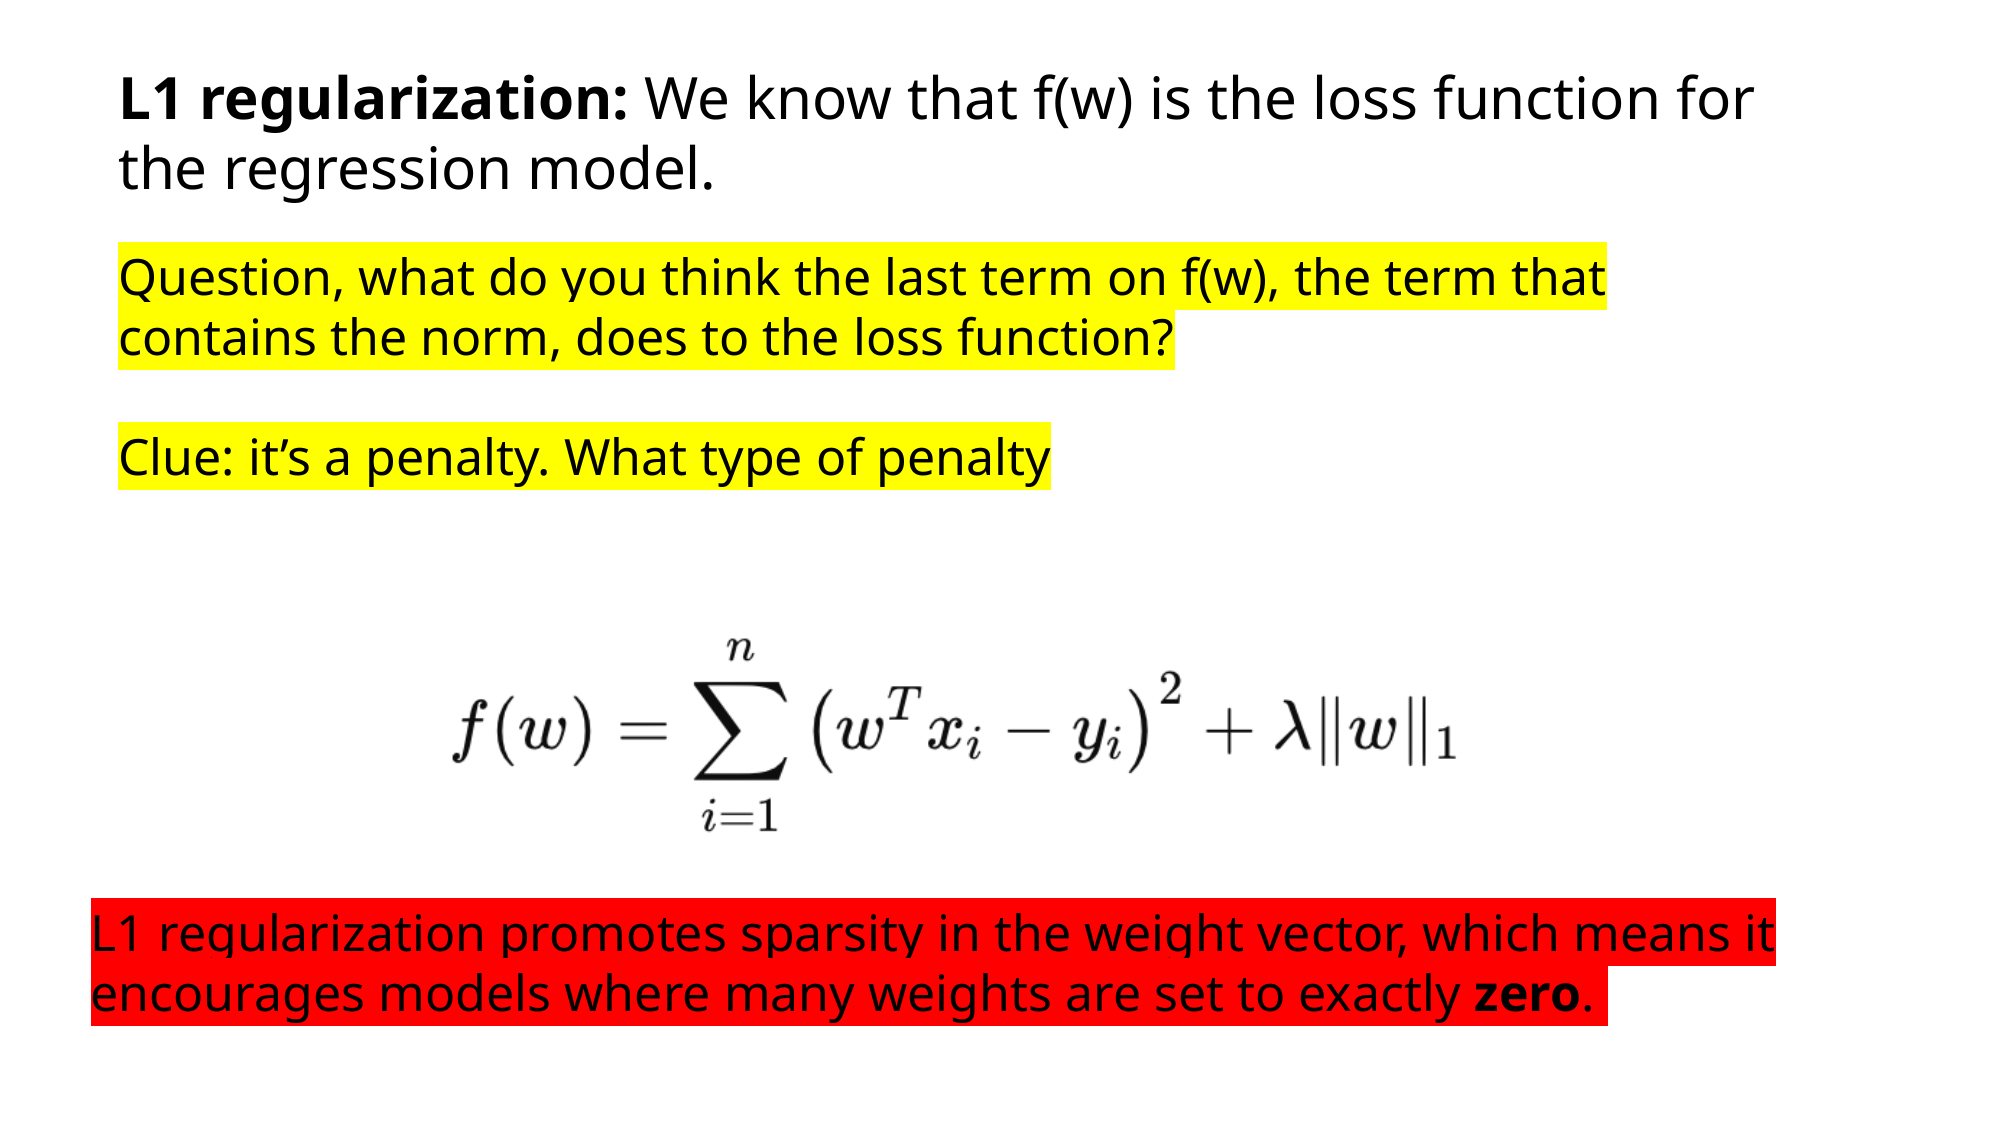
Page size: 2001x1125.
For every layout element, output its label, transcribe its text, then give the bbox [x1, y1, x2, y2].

text_box L1 regularization: We know that f(w) is the loss function for the regression model. Question, what do you think the last term on f(w), the term that contains the norm, does to the loss function? Clue: it’s a penalty. What type of penalty [103, 53, 1790, 494]
picture [291, 606, 1512, 906]
text_box L1 regularization promotes sparsity in the weight vector, which means it encourages models where many weights are set to exactly zero. [75, 893, 1890, 1029]
